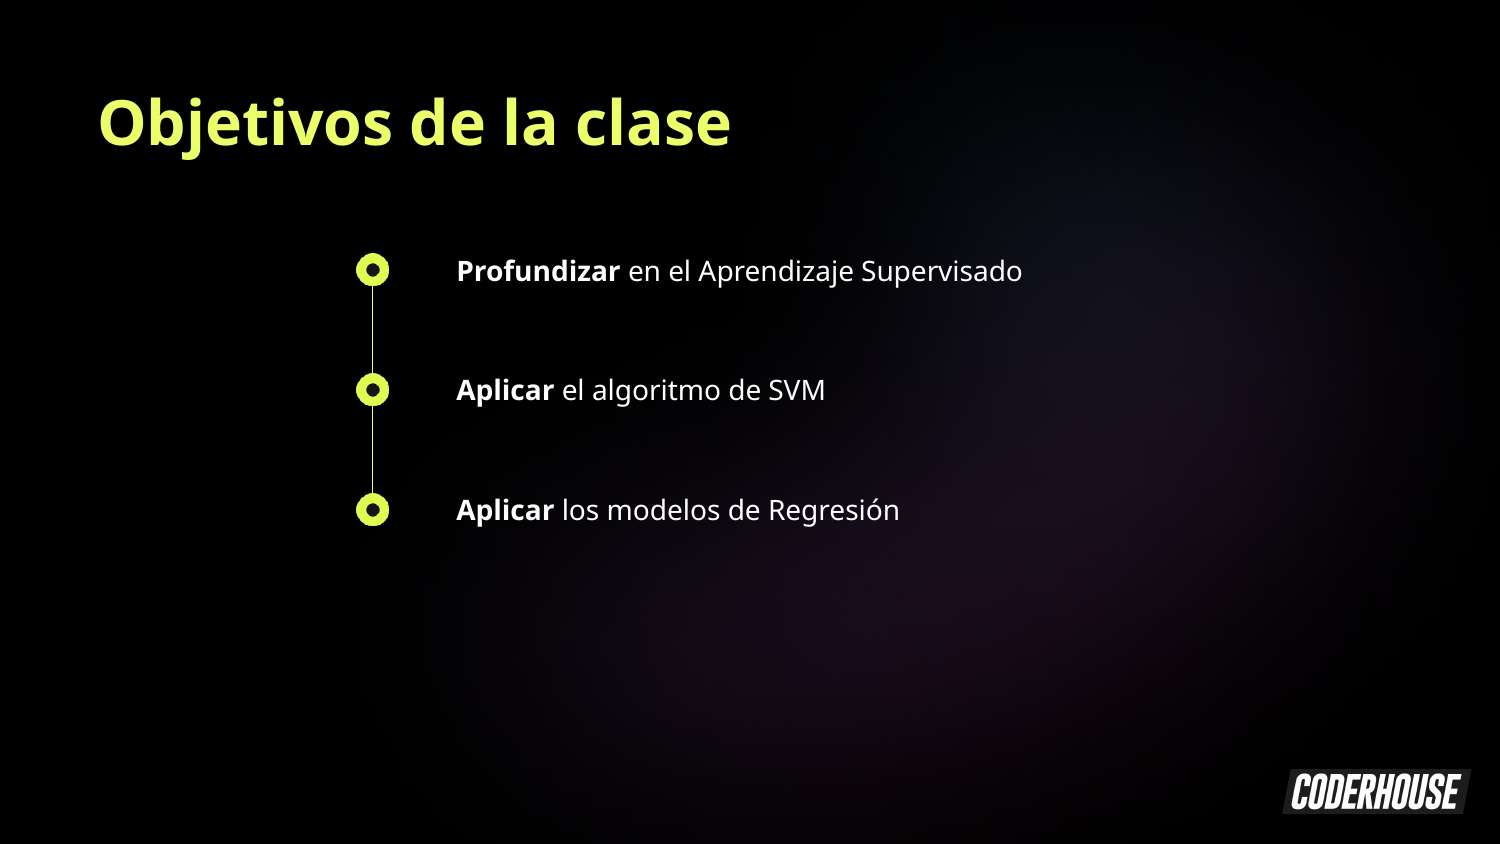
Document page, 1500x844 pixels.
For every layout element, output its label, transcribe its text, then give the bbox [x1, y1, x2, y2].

text_box Aplicar los modelos de Regresión [441, 477, 1144, 541]
picture [0, 0, 1500, 844]
text_box Objetivos de la clase [82, 76, 1418, 175]
text_box Profundizar en el Aprendizaje Supervisado [441, 238, 1144, 302]
text_box Aplicar el algoritmo de SVM [441, 357, 1144, 422]
